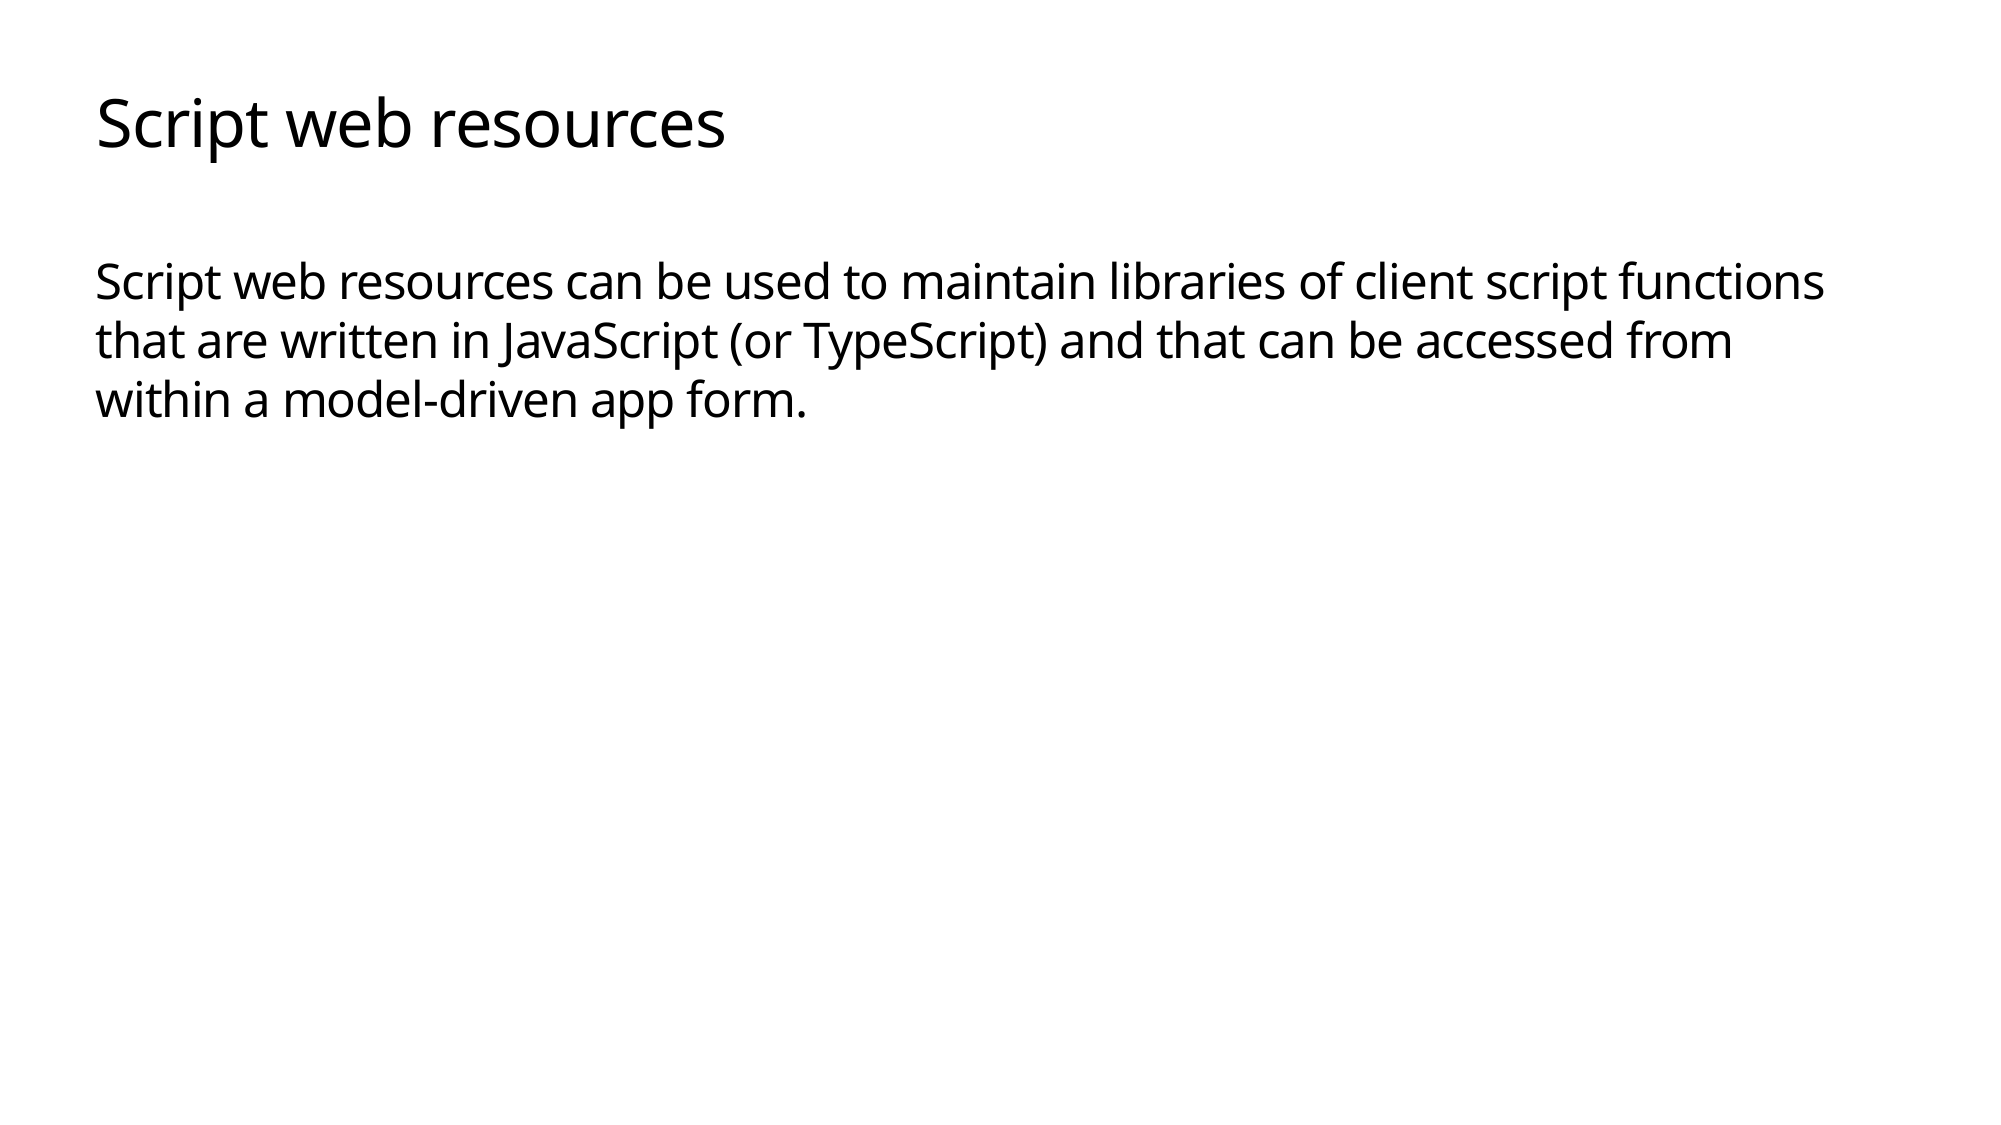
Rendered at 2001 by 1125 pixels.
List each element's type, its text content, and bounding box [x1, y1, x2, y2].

title Script web resources [96, 75, 1904, 165]
list Script web resources can be used to maintain libraries of client script functions that are written in JavaScript (or TypeScript) and that can be accessed from within a model-driven app form. [95, 235, 1904, 446]
